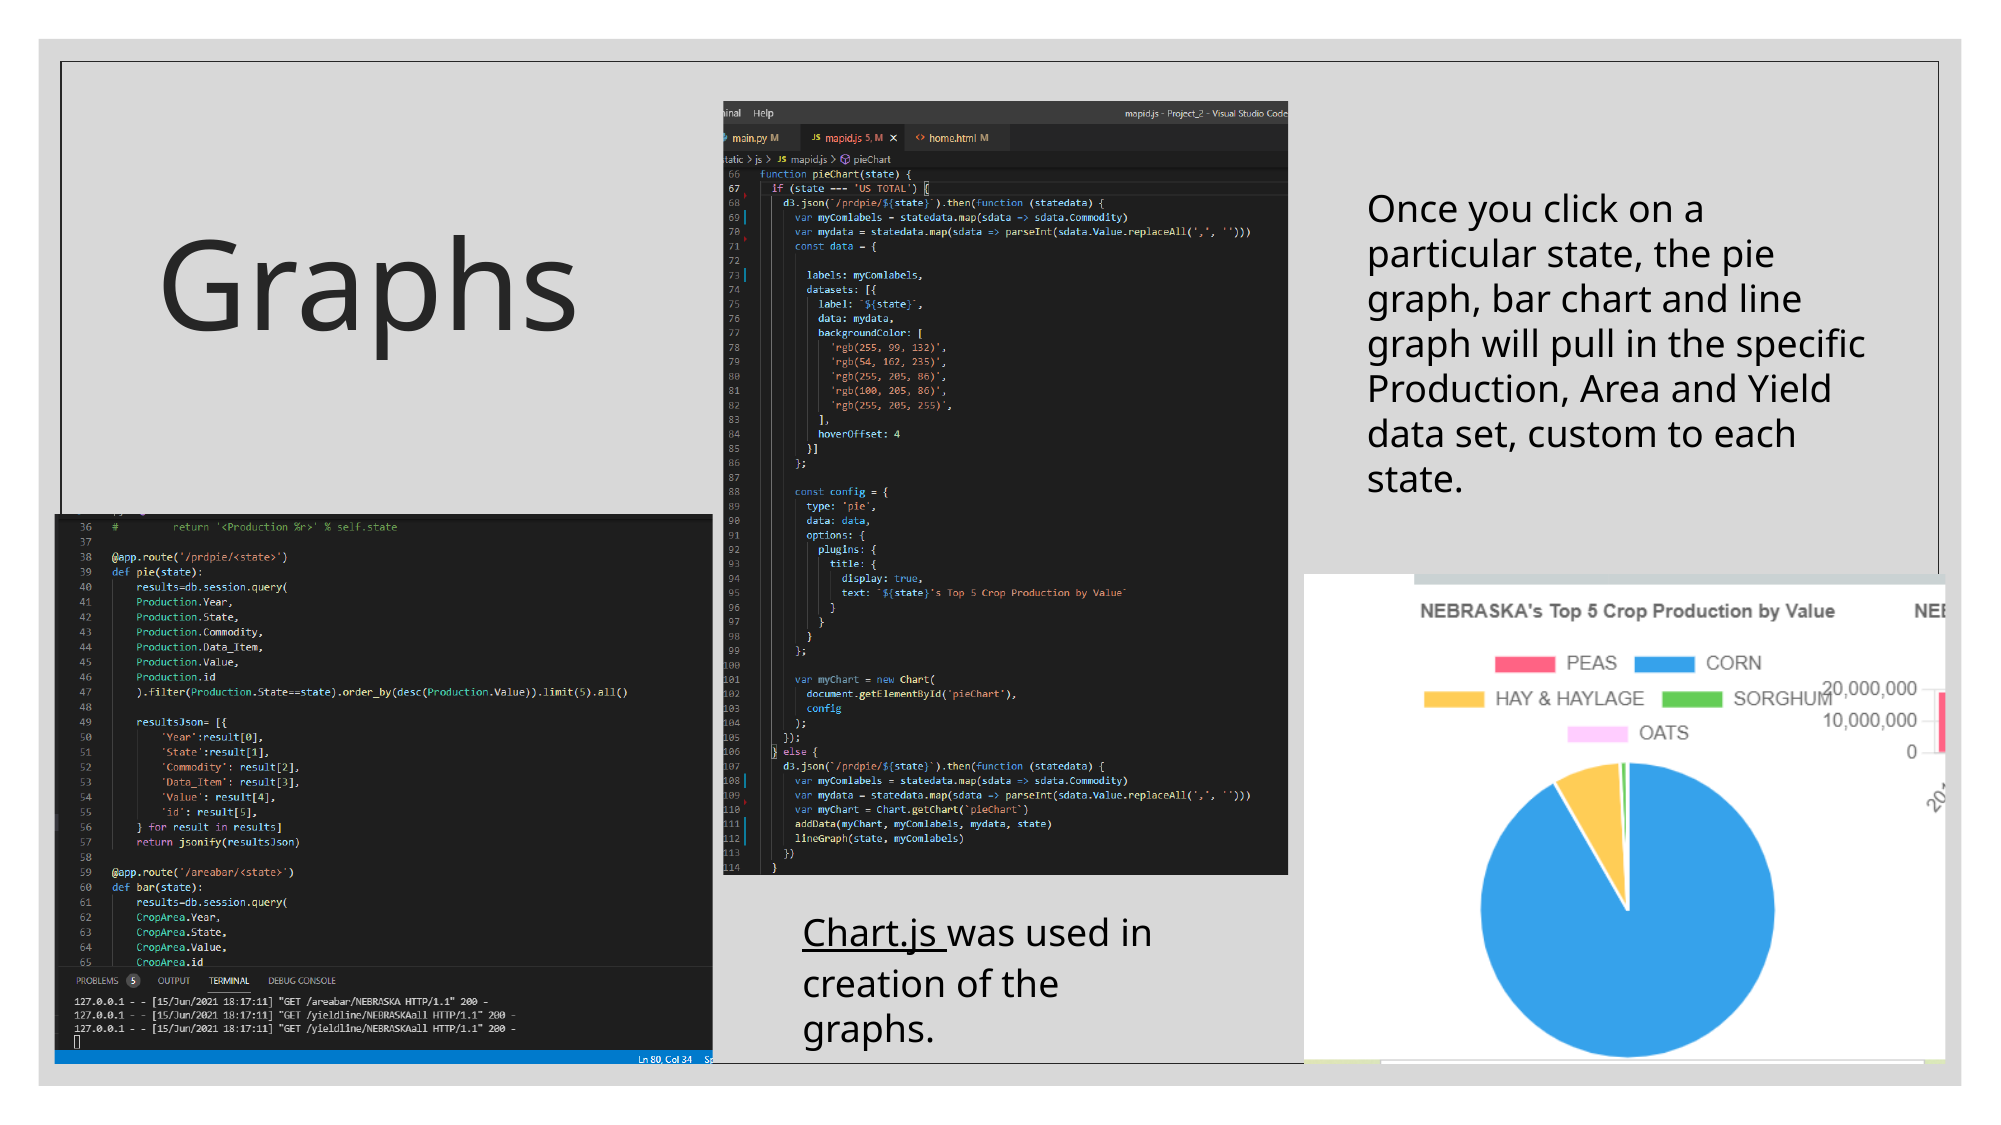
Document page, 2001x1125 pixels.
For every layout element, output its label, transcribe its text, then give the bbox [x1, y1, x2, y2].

text_box Once you click on a particular state, the pie graph, bar chart and line graph will pull in the specific Production, Area and Yield data set, custom to each state. [1352, 177, 1898, 507]
title Graphs [141, 177, 717, 403]
text_box Chart.js was used in creation of the graphs. [787, 901, 1213, 1058]
picture [723, 101, 1289, 875]
picture [1303, 574, 1946, 1065]
picture [54, 514, 713, 1064]
